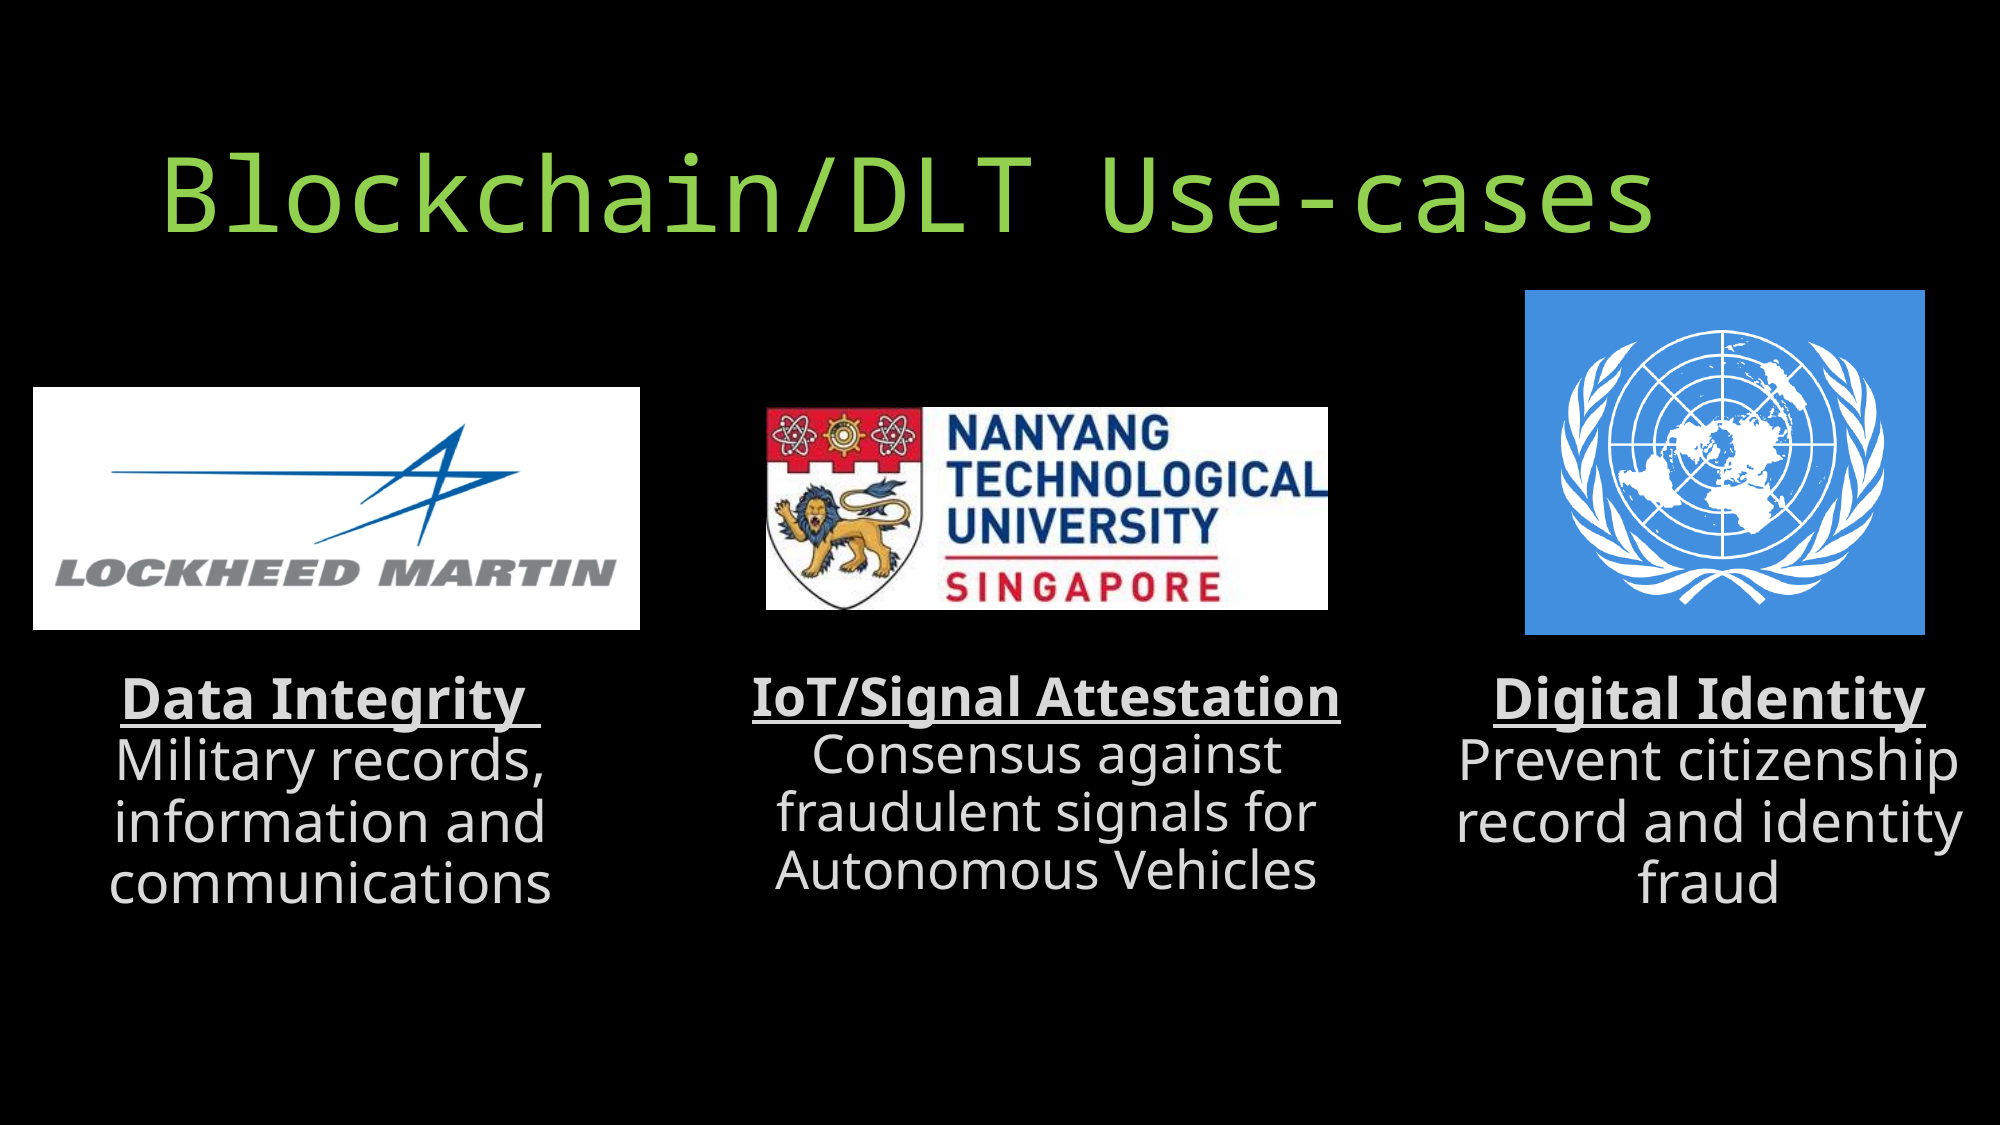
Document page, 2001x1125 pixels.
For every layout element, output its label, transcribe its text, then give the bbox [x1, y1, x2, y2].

text_box Digital Identity Prevent citizenship record and identity fraud [1399, 662, 2000, 925]
picture [766, 407, 1328, 610]
picture [33, 387, 640, 630]
picture [1524, 290, 1925, 635]
title Blockchain/DLT Use-cases [143, 75, 1857, 263]
list Data Integrity Military records, information and communications [21, 662, 640, 925]
text_box IoT/Signal Attestation Consensus against fraudulent signals for Autonomous Vehicles [737, 662, 1357, 925]
